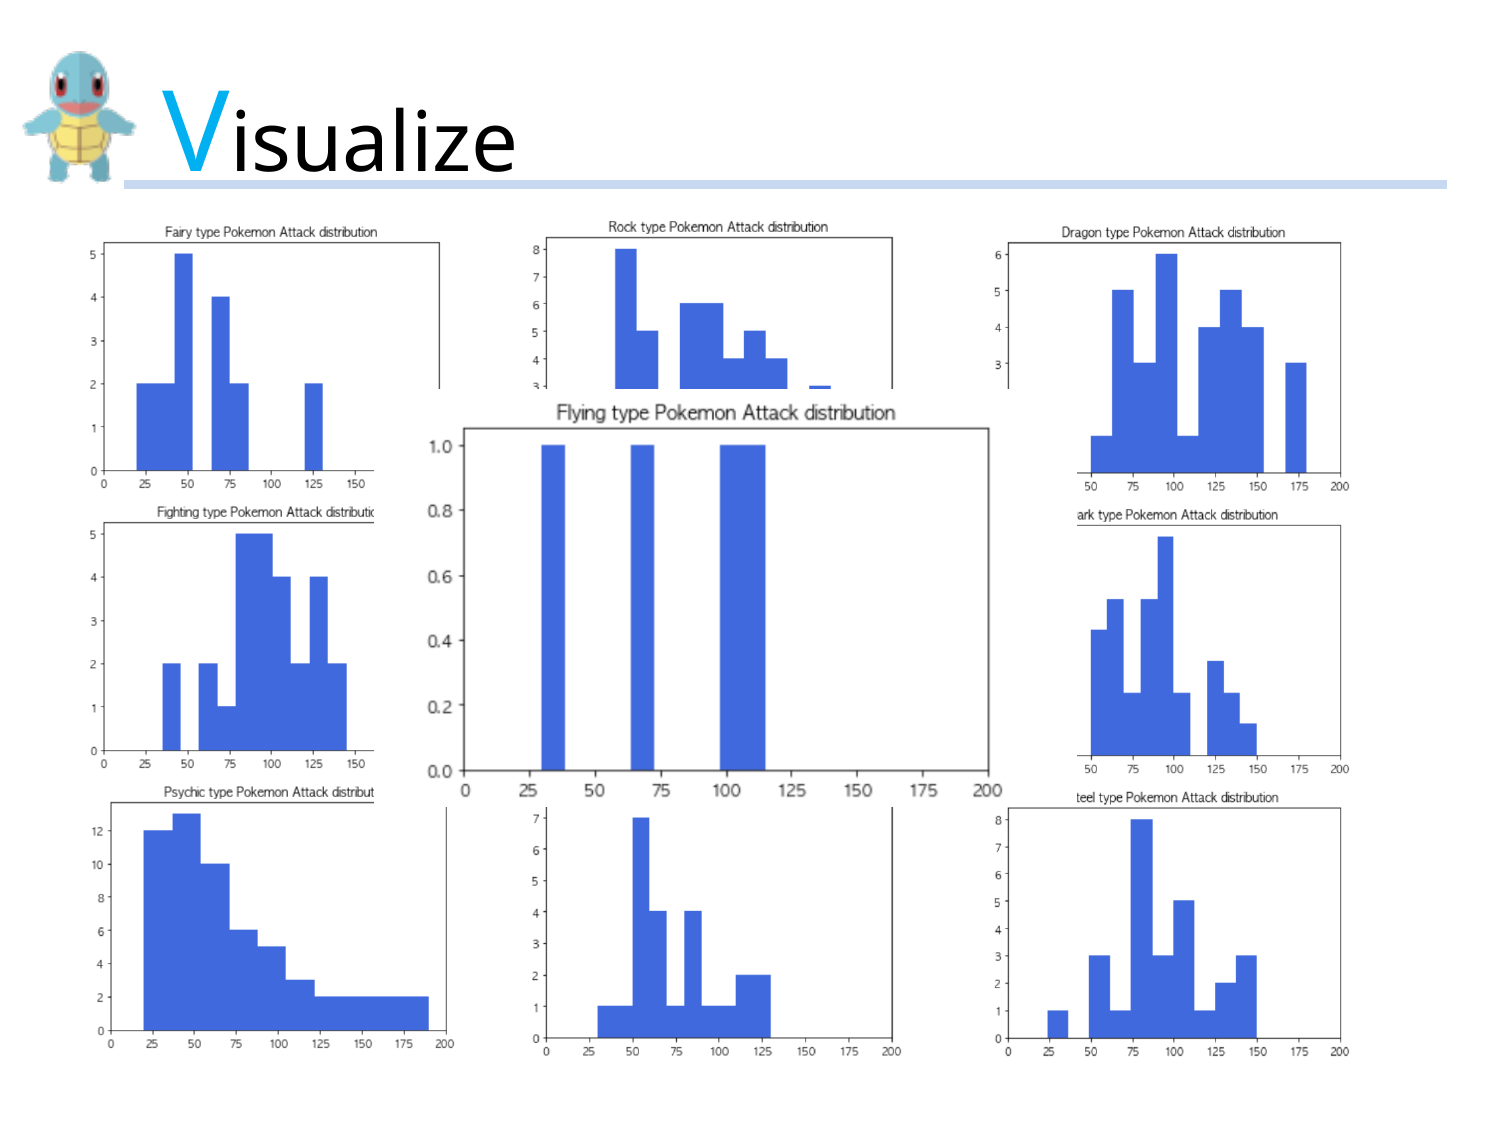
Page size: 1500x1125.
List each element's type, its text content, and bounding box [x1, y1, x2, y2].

title Visualize [218, 32, 1498, 220]
picture [0, 0, 1386, 1068]
